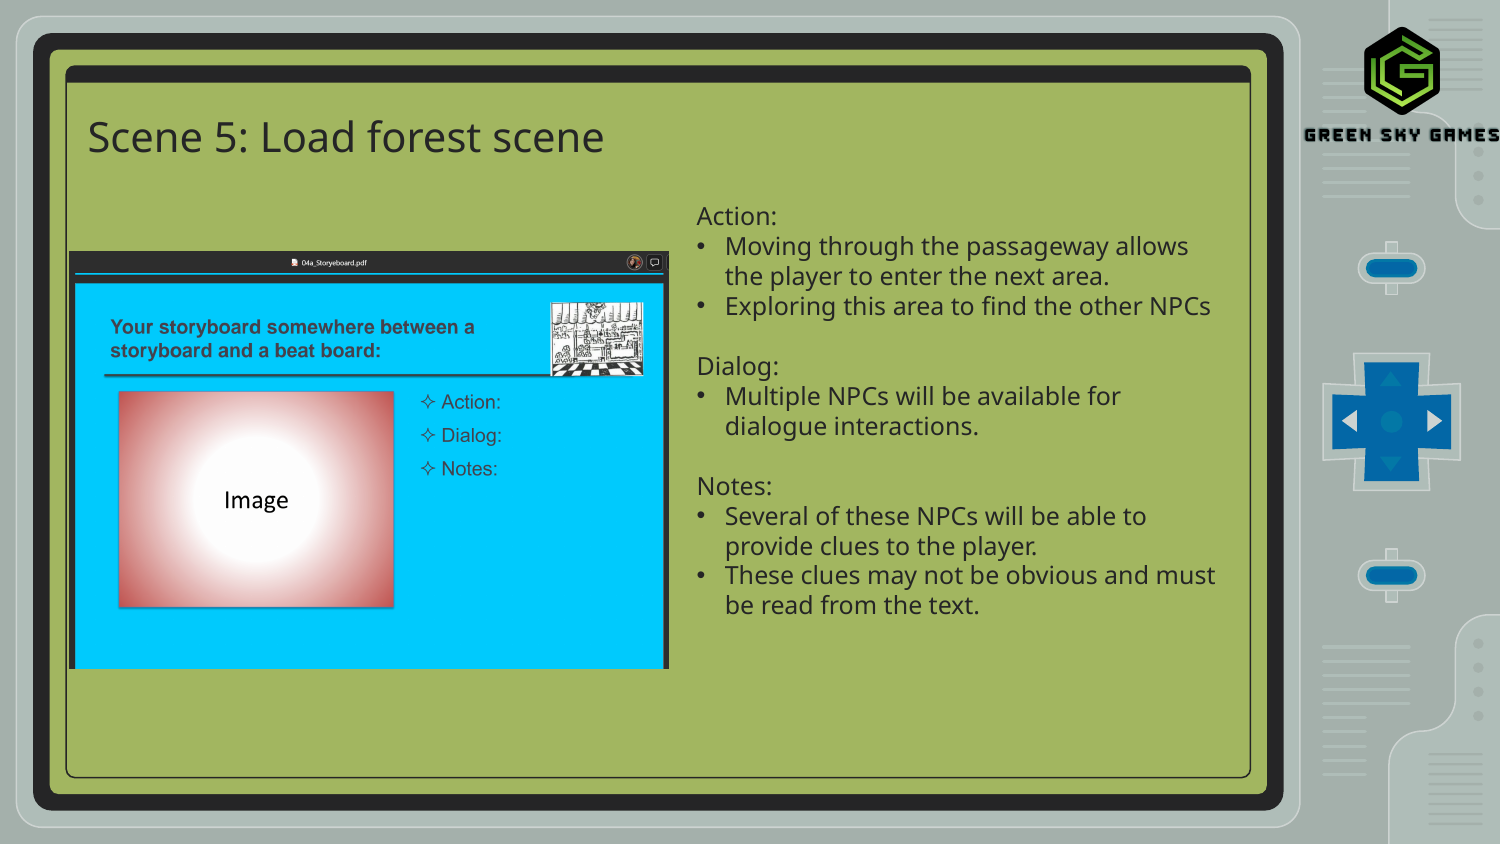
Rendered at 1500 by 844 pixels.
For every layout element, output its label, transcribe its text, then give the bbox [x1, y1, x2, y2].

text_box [1322, 353, 1461, 491]
picture [262, 347, 267, 356]
picture [382, 320, 389, 333]
picture [347, 324, 355, 332]
picture [336, 320, 342, 333]
picture [389, 326, 401, 332]
picture [119, 392, 393, 607]
picture [253, 320, 259, 333]
picture [68, 250, 670, 670]
picture [551, 303, 643, 376]
picture [171, 322, 175, 333]
picture [449, 324, 457, 333]
picture [404, 322, 408, 333]
picture [348, 347, 353, 356]
picture [365, 324, 373, 331]
picture [209, 320, 216, 333]
title Scene 5: Load forest scene [72, 95, 1225, 171]
picture [1285, 0, 1500, 184]
picture [308, 326, 316, 331]
picture [426, 324, 434, 331]
list Action: Moving through the passageway allows the player to enter the next area. Exploring this area to find the other NPCs Dialog: Multiple NPCs will be available for dialogue interactions. Notes: Several of these NPCs will be able to provide clues to the player. These clues may not be obvious and must be read from the text. [681, 185, 1245, 756]
picture [437, 326, 445, 331]
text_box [1358, 548, 1426, 603]
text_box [1358, 241, 1426, 295]
picture [301, 347, 307, 356]
